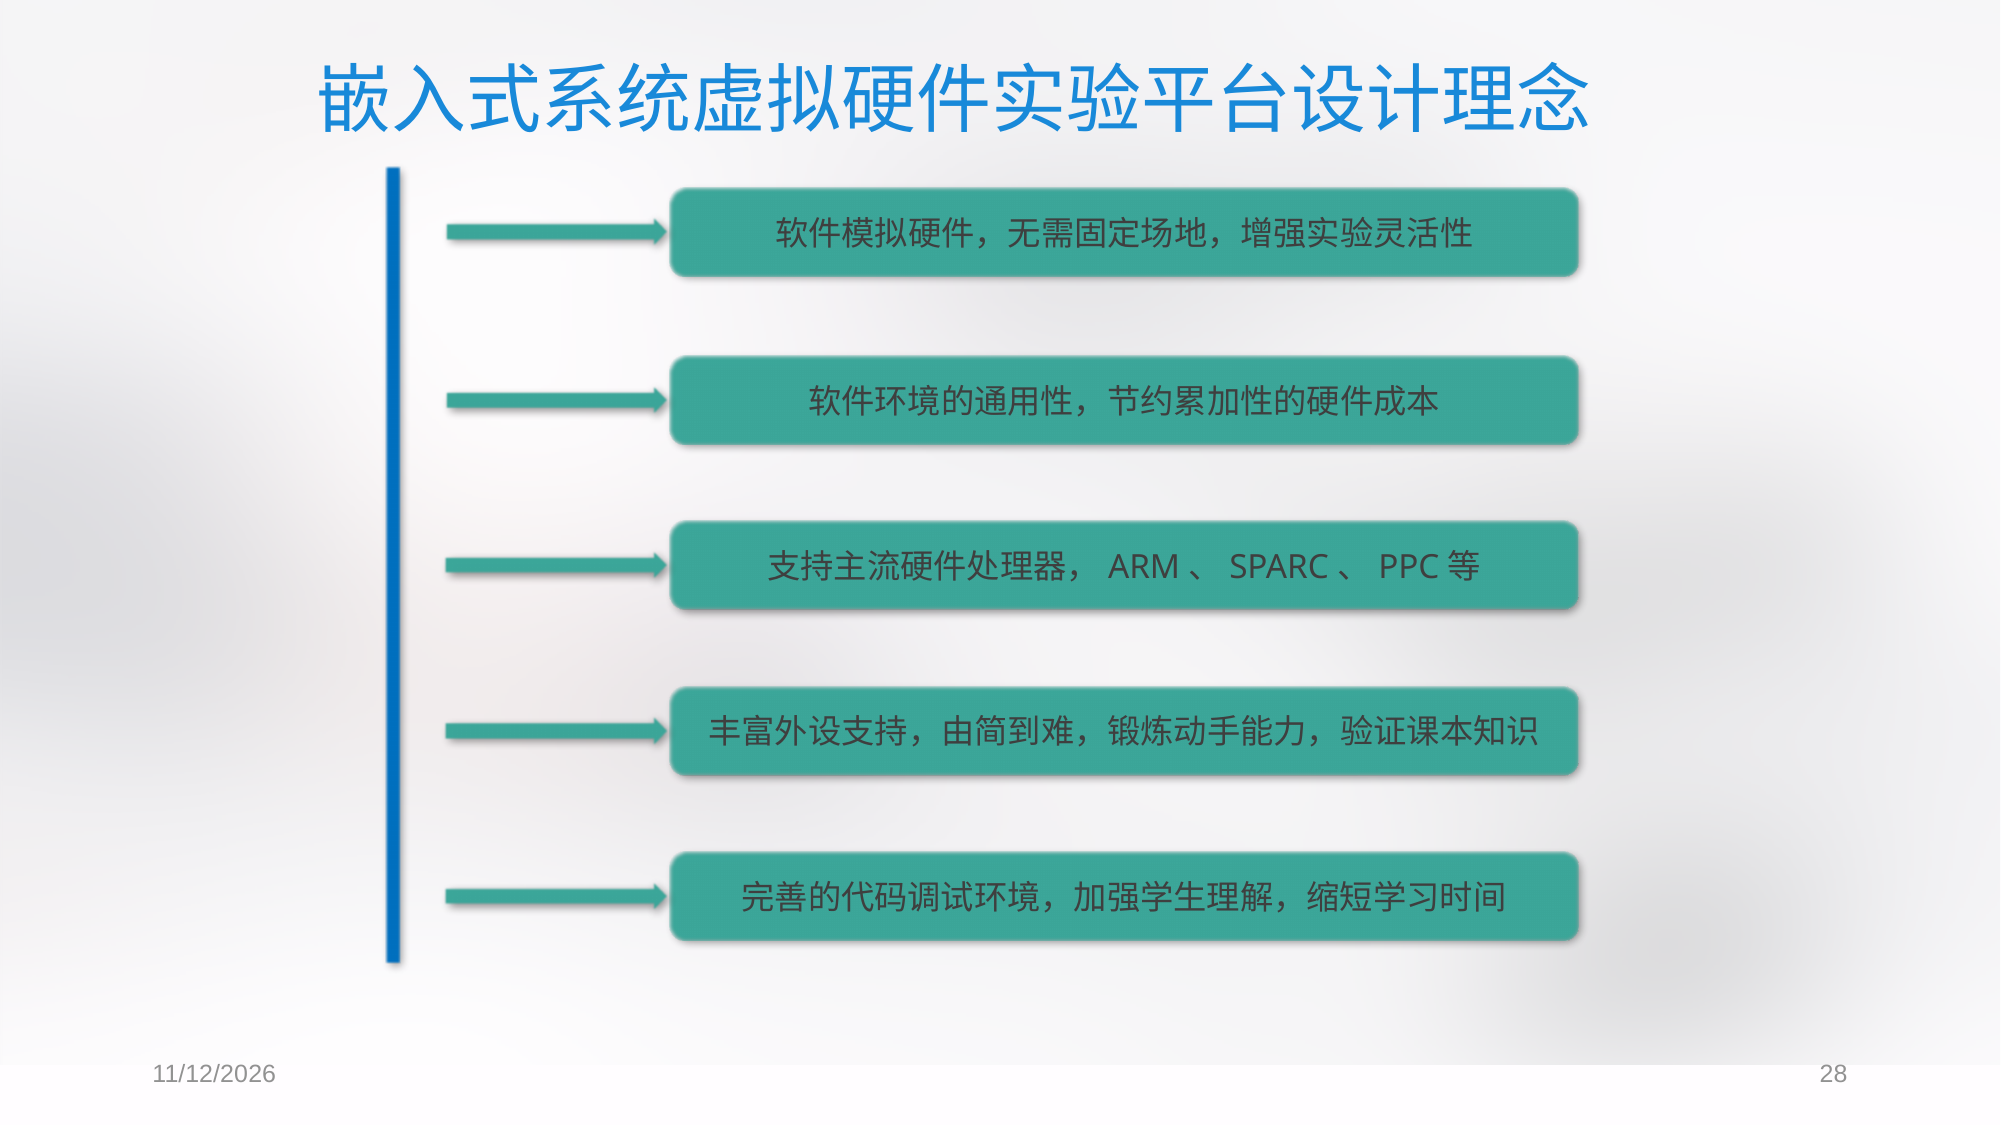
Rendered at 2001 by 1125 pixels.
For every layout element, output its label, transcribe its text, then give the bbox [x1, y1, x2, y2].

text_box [445, 187, 1579, 277]
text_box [444, 686, 1579, 776]
text_box [388, 168, 399, 963]
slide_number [137, 1042, 588, 1103]
slide_number 28 [1412, 1042, 1863, 1103]
text_box 嵌入式系统虚拟硬件实验平台设计理念 [231, 43, 1676, 149]
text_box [444, 520, 1579, 610]
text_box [445, 355, 1579, 445]
picture [0, 0, 2001, 1125]
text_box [444, 851, 1579, 941]
